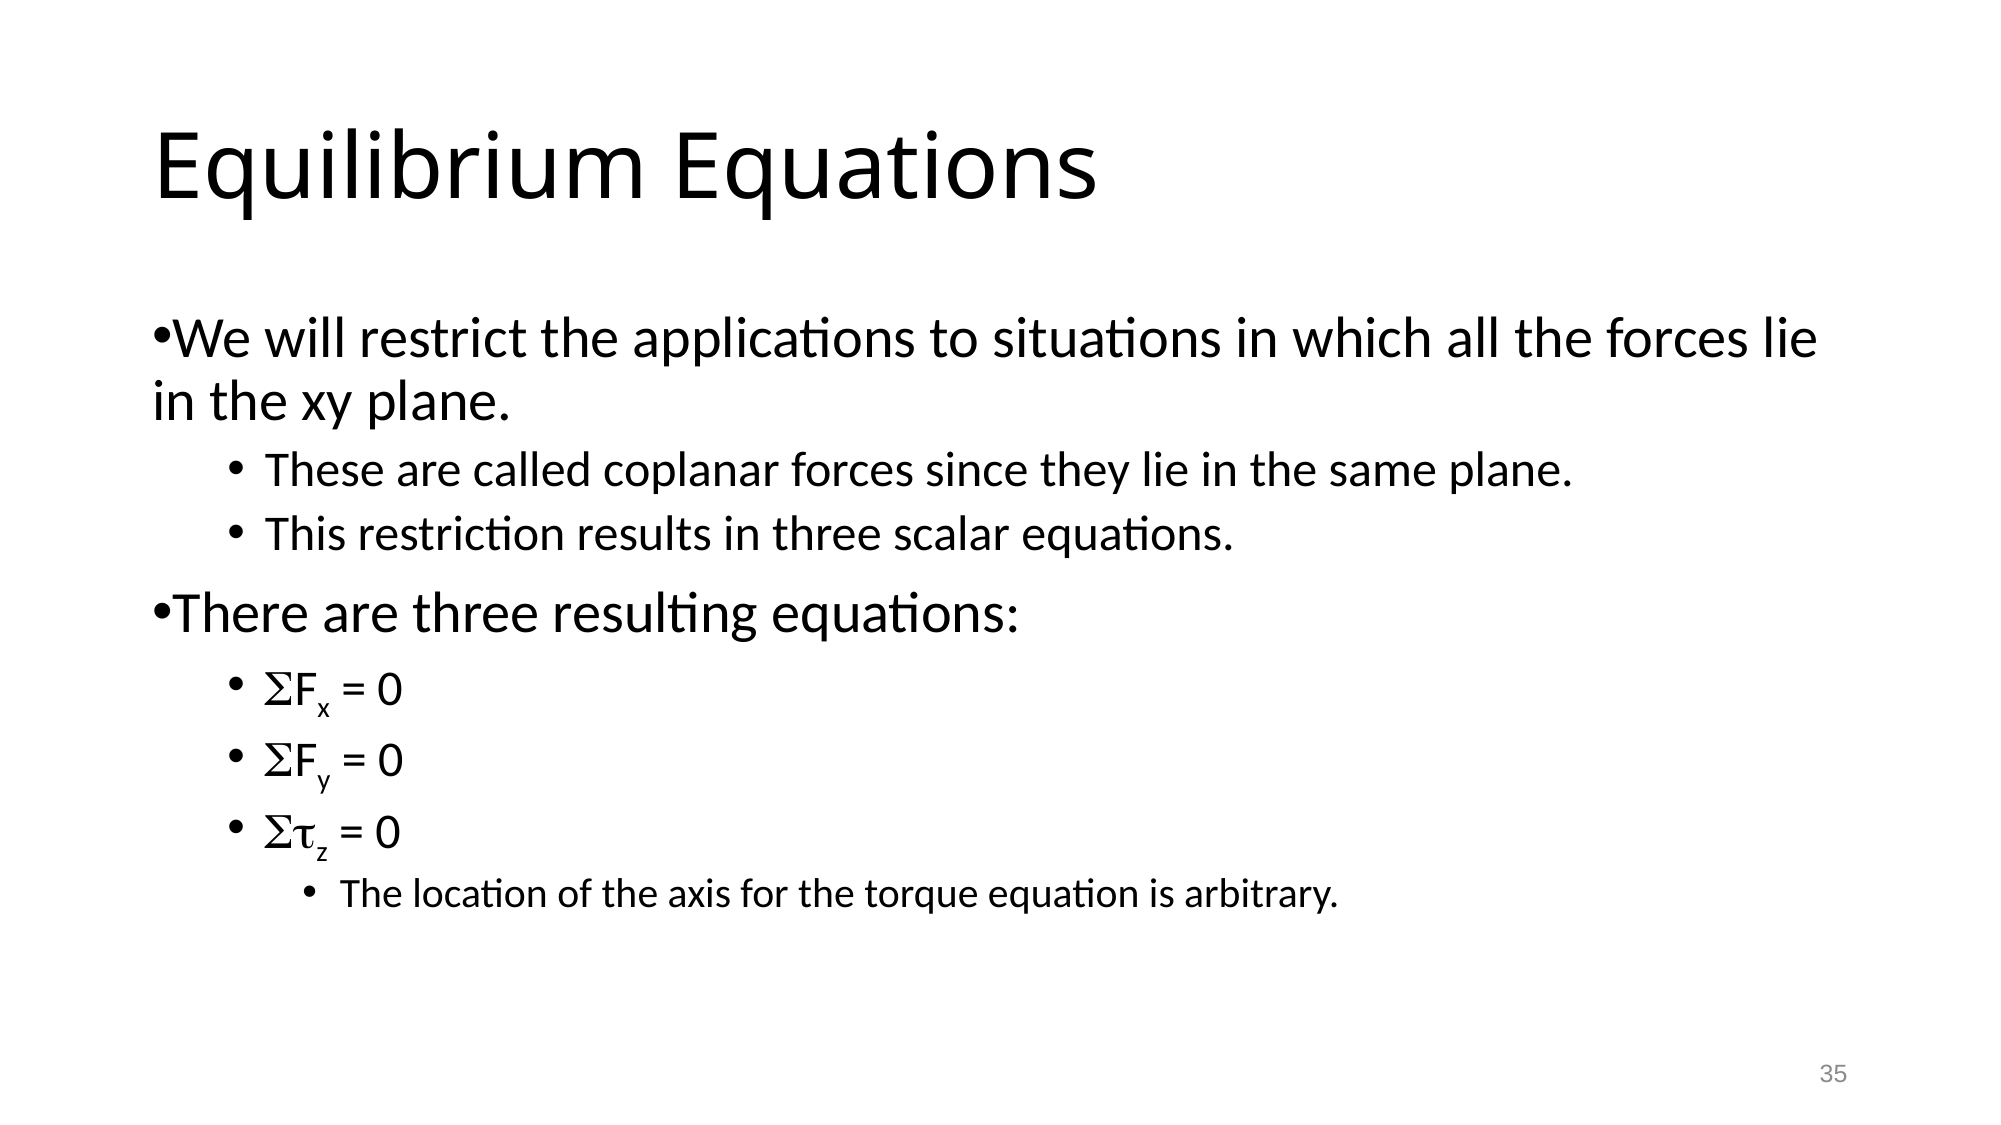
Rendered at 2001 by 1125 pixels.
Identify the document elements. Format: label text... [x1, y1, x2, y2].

list We will restrict the applications to situations in which all the forces lie in the xy plane. These are called coplanar forces since they lie in the same plane. This restriction results in three scalar equations. There are three resulting equations: SFx = 0 SFy = 0 Stz = 0 The location of the axis for the torque equation is arbitrary. [137, 299, 1863, 1014]
slide_number 35 [1412, 1042, 1863, 1103]
title Equilibrium Equations [137, 59, 1863, 278]
